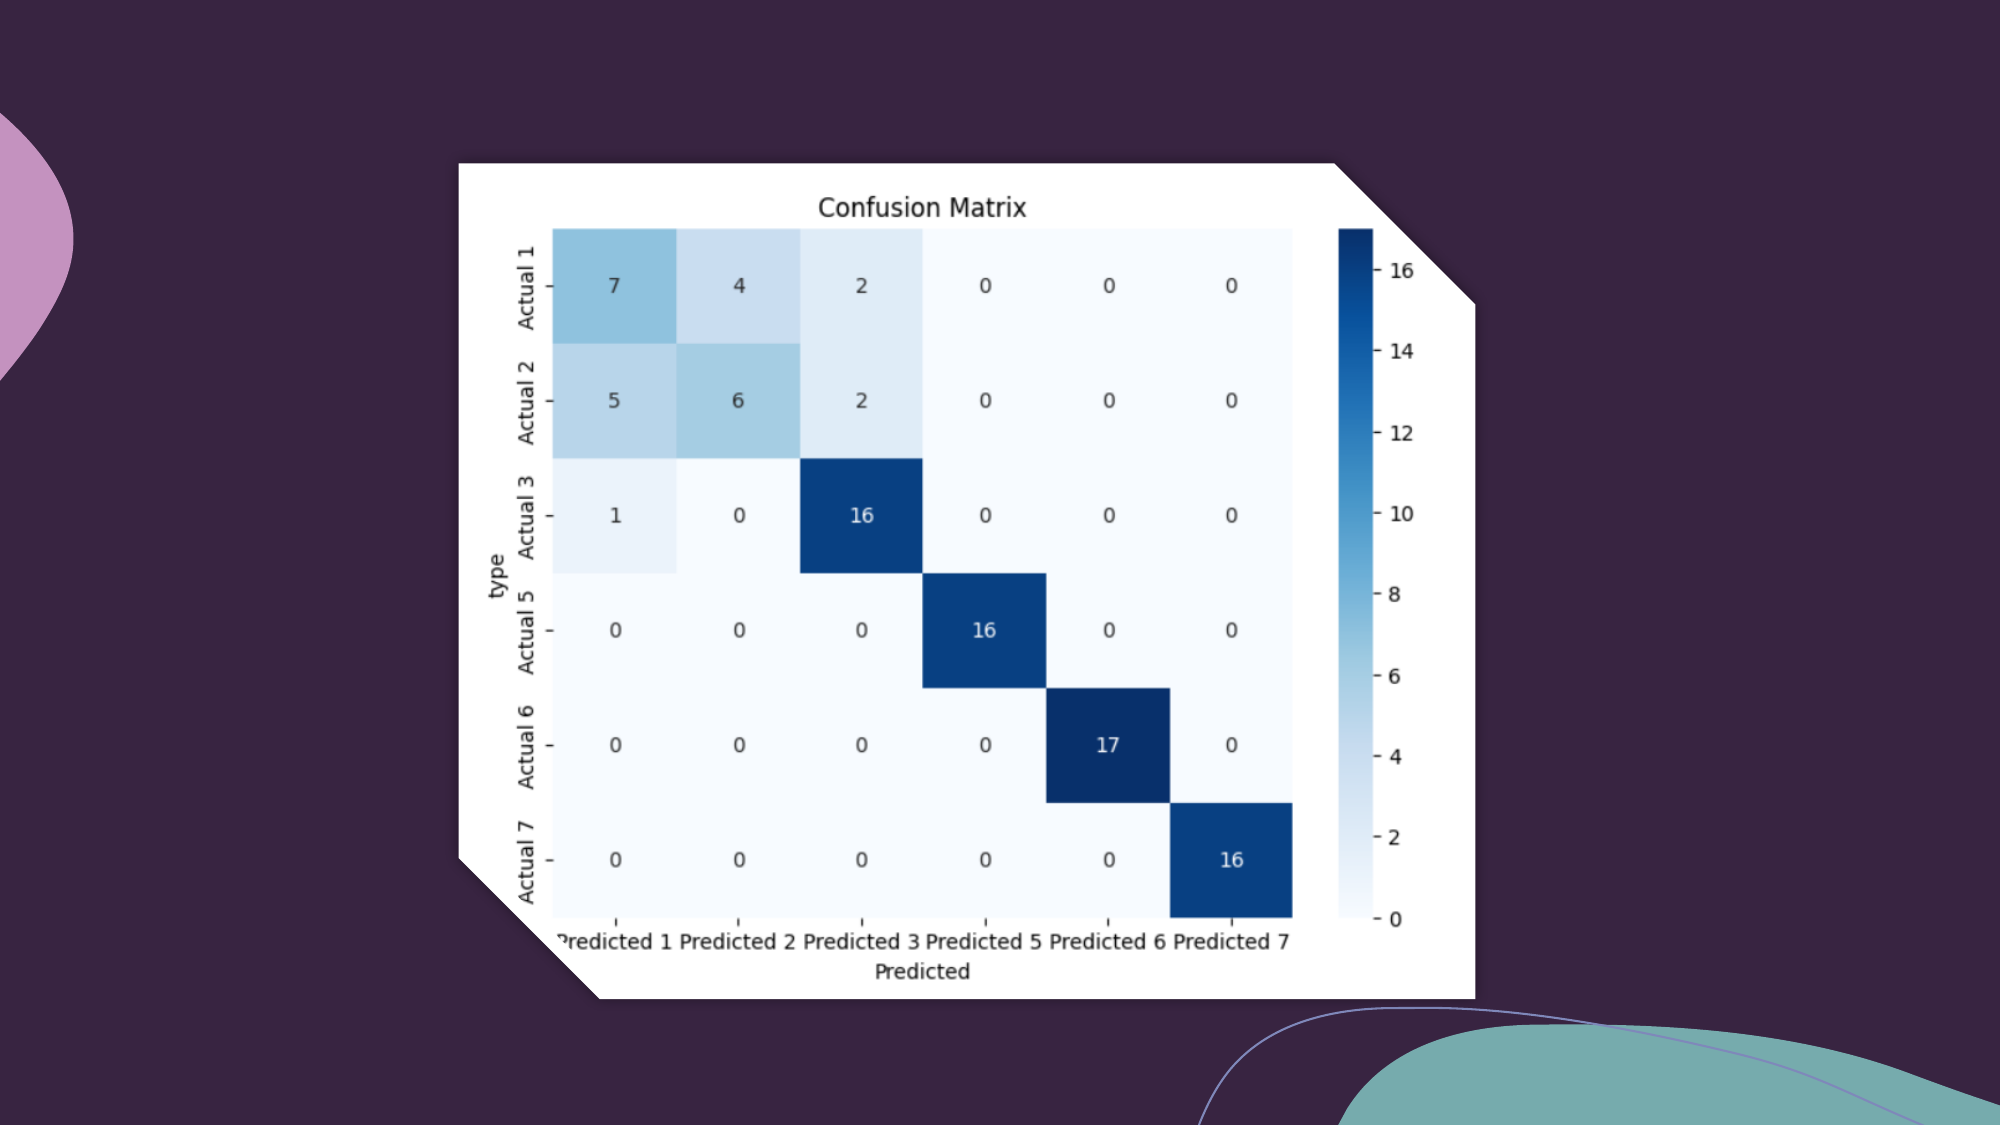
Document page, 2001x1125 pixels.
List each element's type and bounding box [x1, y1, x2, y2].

picture [465, 170, 1469, 992]
